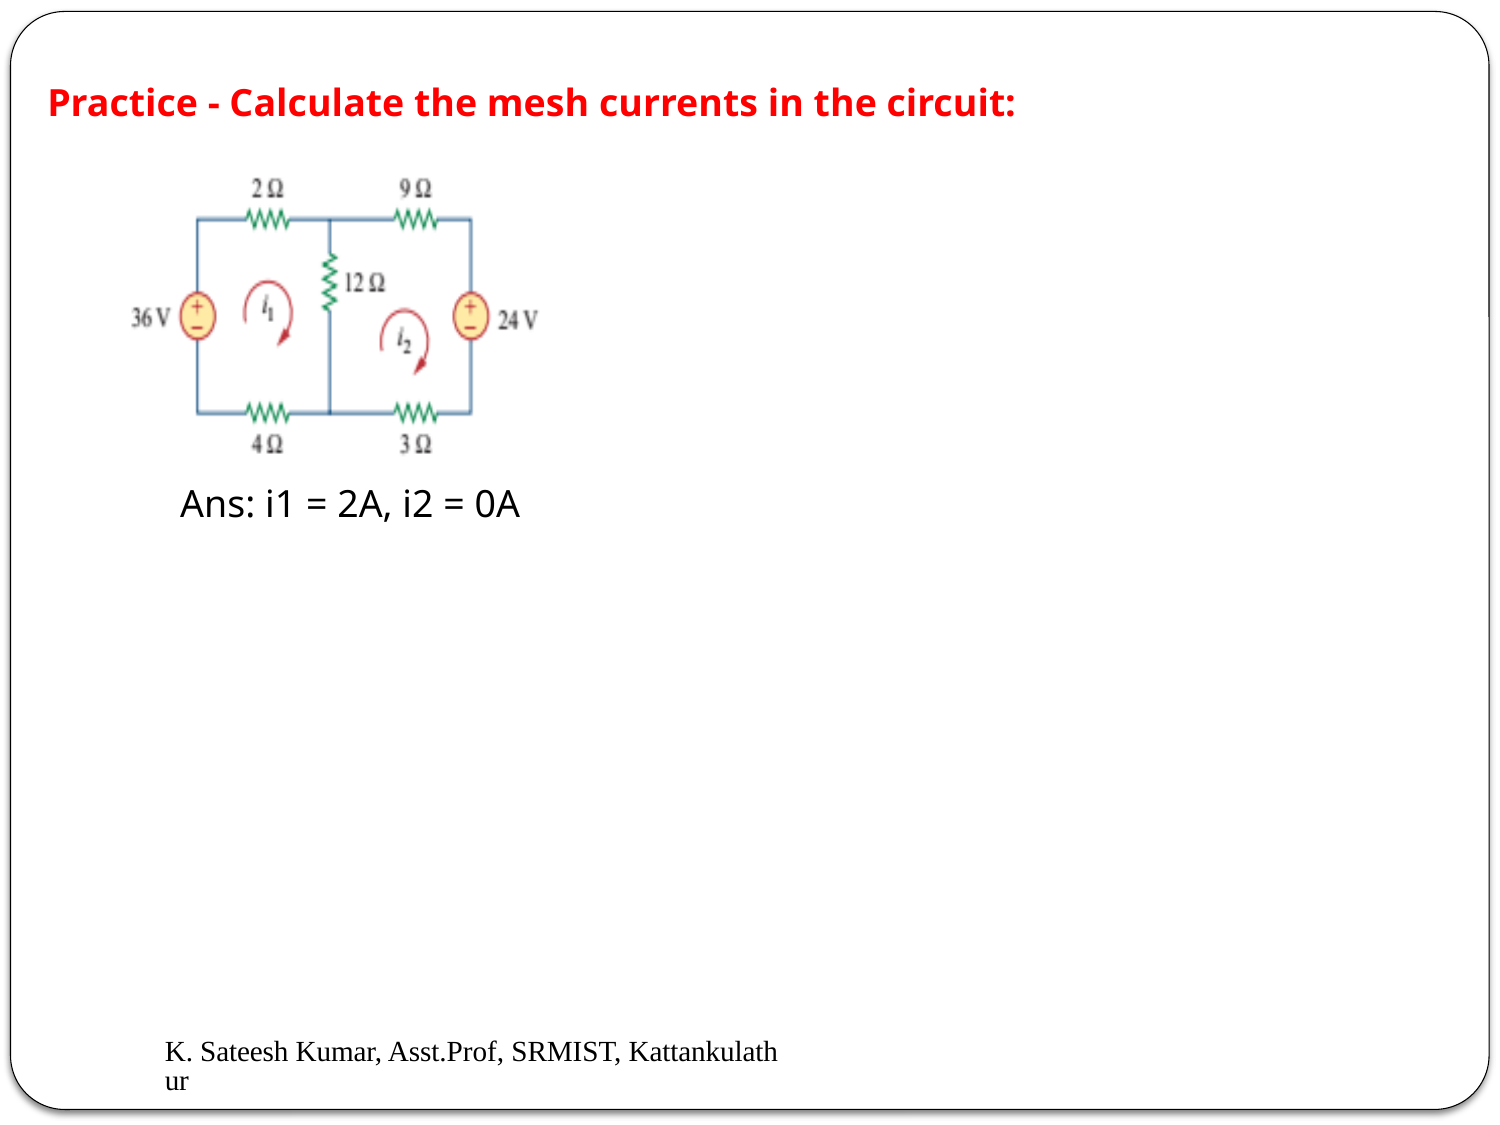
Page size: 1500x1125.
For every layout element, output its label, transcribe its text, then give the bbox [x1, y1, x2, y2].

picture [121, 147, 558, 463]
footer K. Sateesh Kumar, Asst.Prof, SRMIST, Kattankulathur [150, 1012, 800, 1088]
text_box Practice - Calculate the mesh currents in the circuit: [32, 71, 1033, 132]
text_box Ans: i1 = 2A, i2 = 0A [165, 473, 536, 533]
